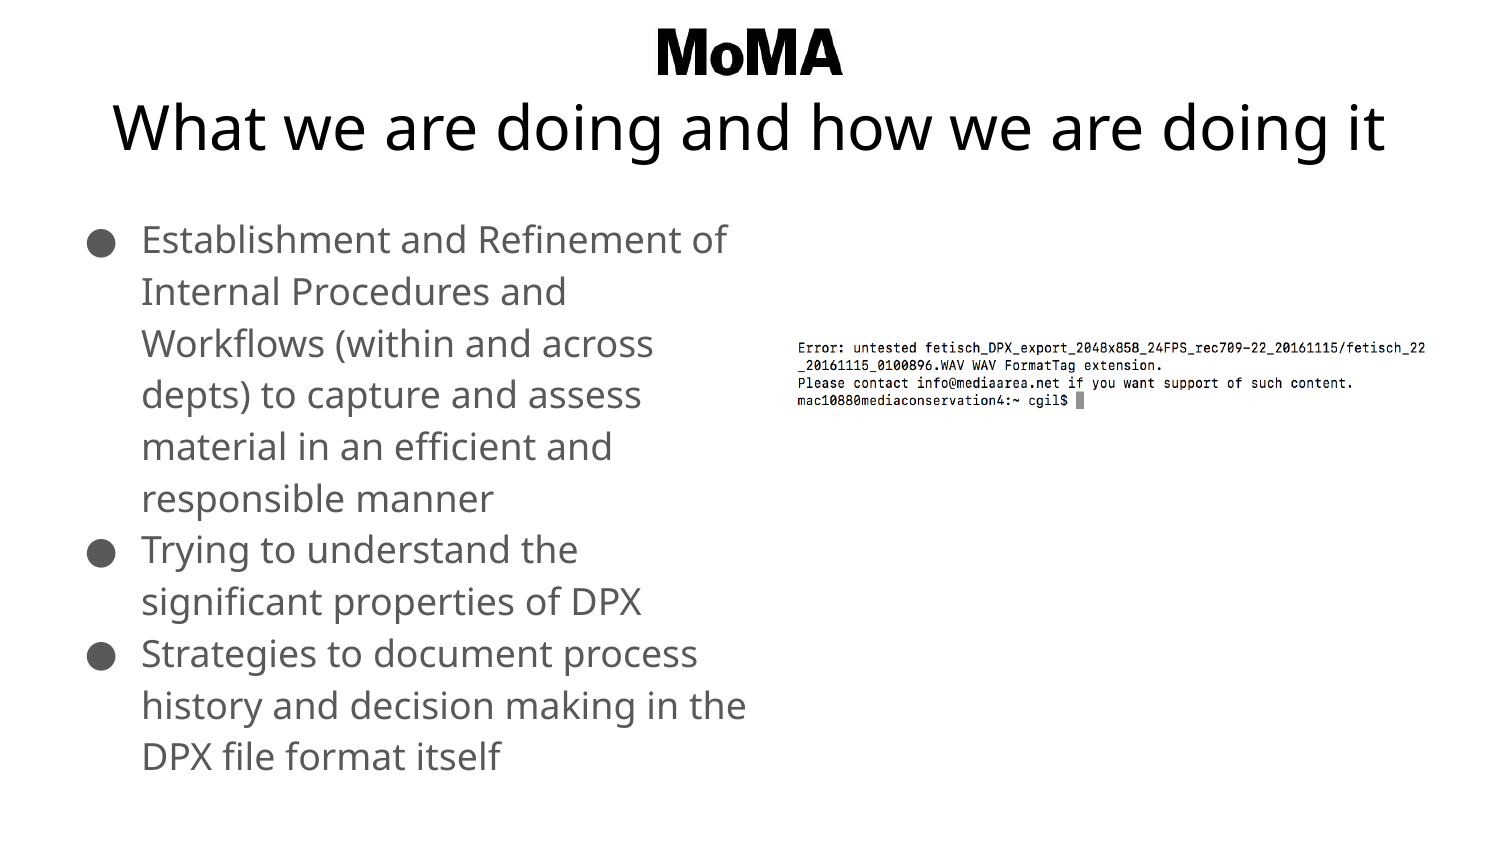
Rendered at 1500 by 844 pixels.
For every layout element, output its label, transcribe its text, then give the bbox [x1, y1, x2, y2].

title What we are doing and how we are doing it [51, 72, 1449, 167]
picture [794, 320, 1431, 426]
list Establishment and Refinement of Internal Procedures and Workflows (within and across depts) to capture and assess material in an efficient and responsible manner Trying to understand the significant properties of DPX Strategies to document process history and decision making in the DPX file format itself [51, 194, 775, 780]
picture [652, 20, 848, 72]
